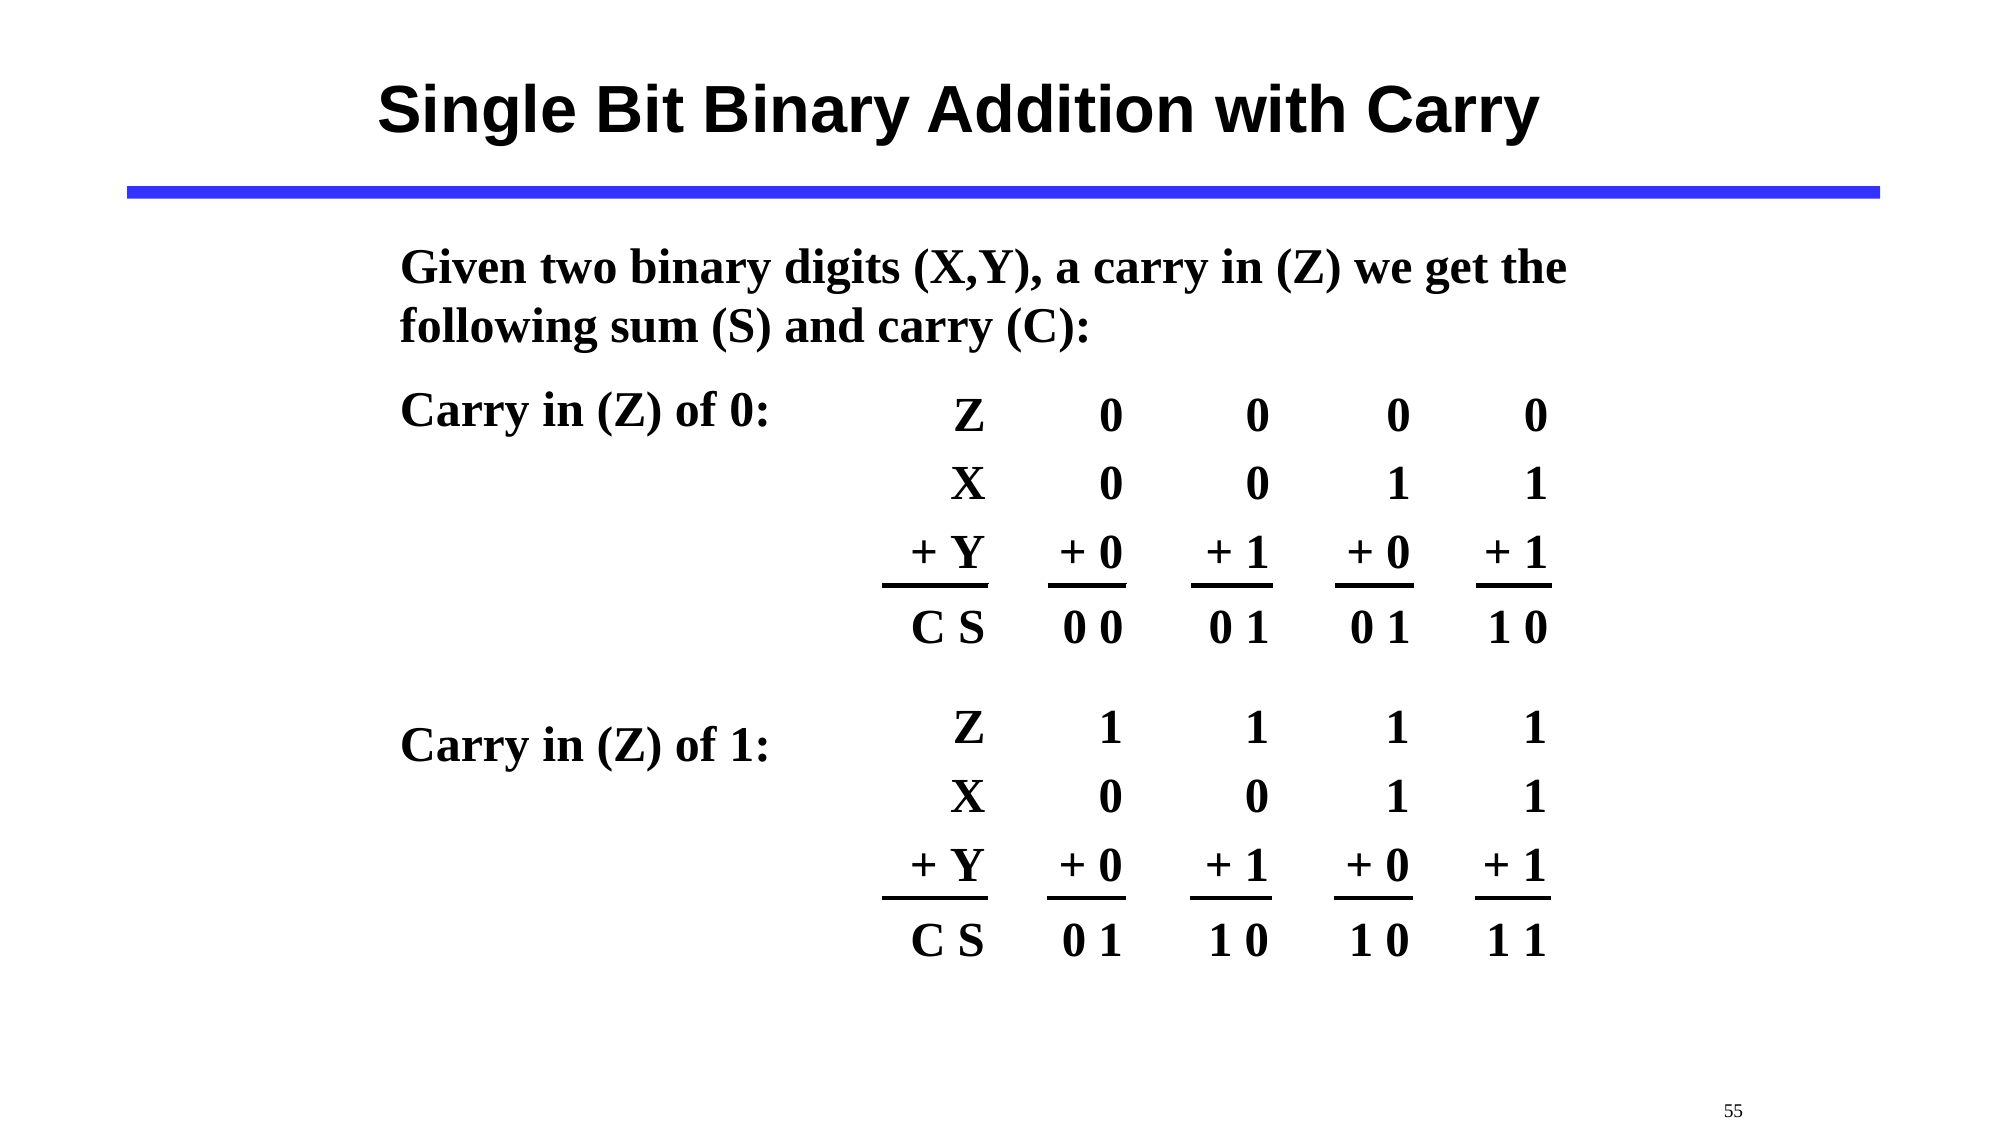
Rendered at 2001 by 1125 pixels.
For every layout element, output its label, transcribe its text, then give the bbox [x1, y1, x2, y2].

slide_number 55 [1580, 1068, 2000, 1125]
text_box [799, 699, 1606, 1011]
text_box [799, 387, 1598, 698]
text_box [399, 224, 1643, 1058]
title Single Bit Binary Addition with Carry [362, 37, 1638, 175]
